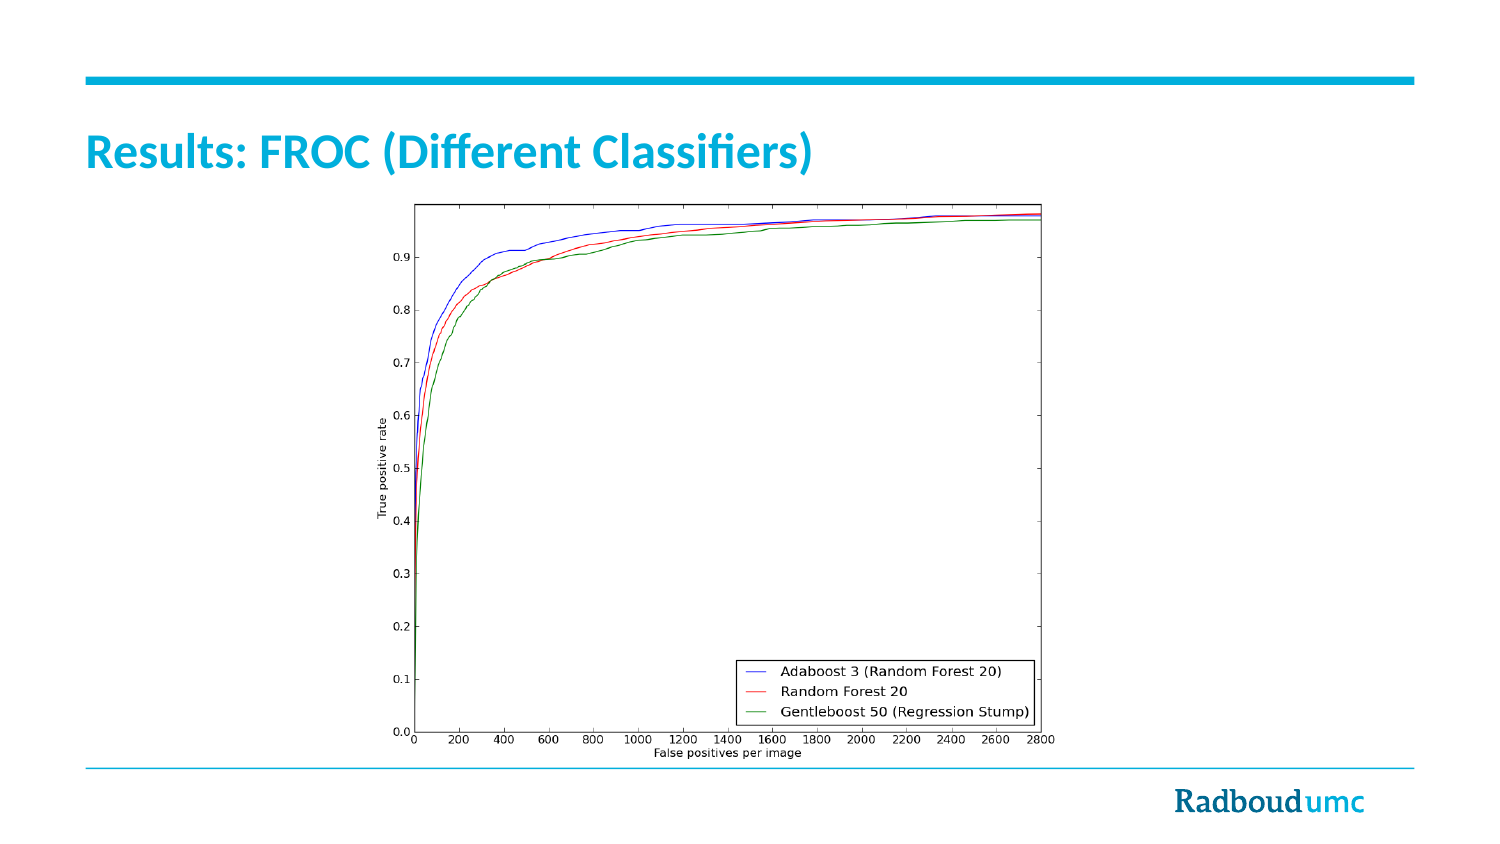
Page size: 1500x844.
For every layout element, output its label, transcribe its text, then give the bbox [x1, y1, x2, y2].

title Results: FROC (Different Classifiers) [85, 91, 1415, 179]
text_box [371, 197, 1058, 764]
